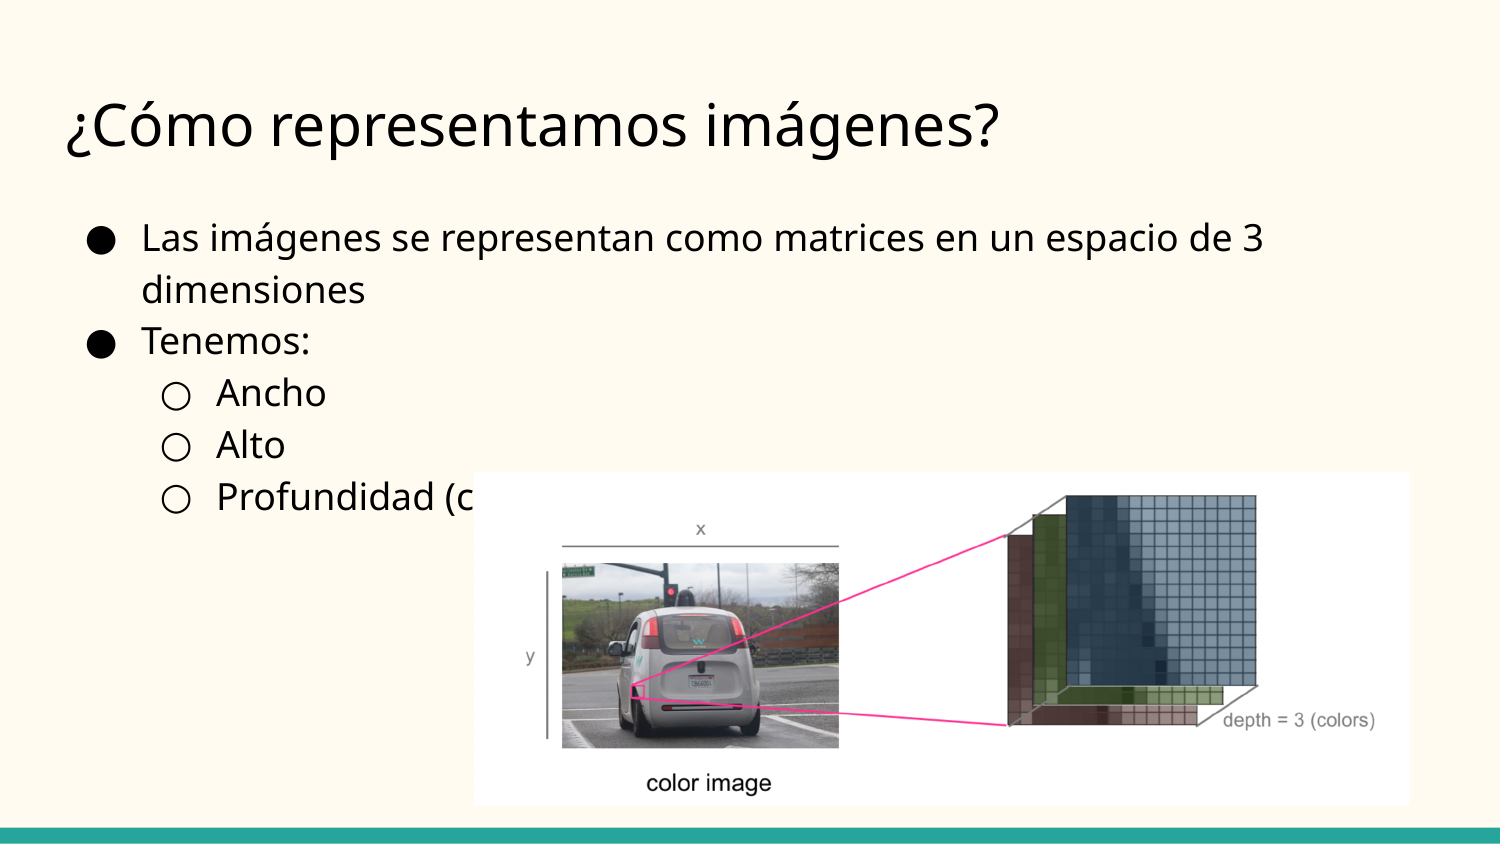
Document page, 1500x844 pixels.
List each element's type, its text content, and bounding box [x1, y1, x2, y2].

picture [474, 471, 1410, 806]
list Las imágenes se representan como matrices en un espacio de 3 dimensiones Tenemos: Ancho Alto Profundidad (corresponde a los canales RGB) [51, 192, 1449, 750]
title ¿Cómo representamos imágenes? [51, 72, 1449, 174]
